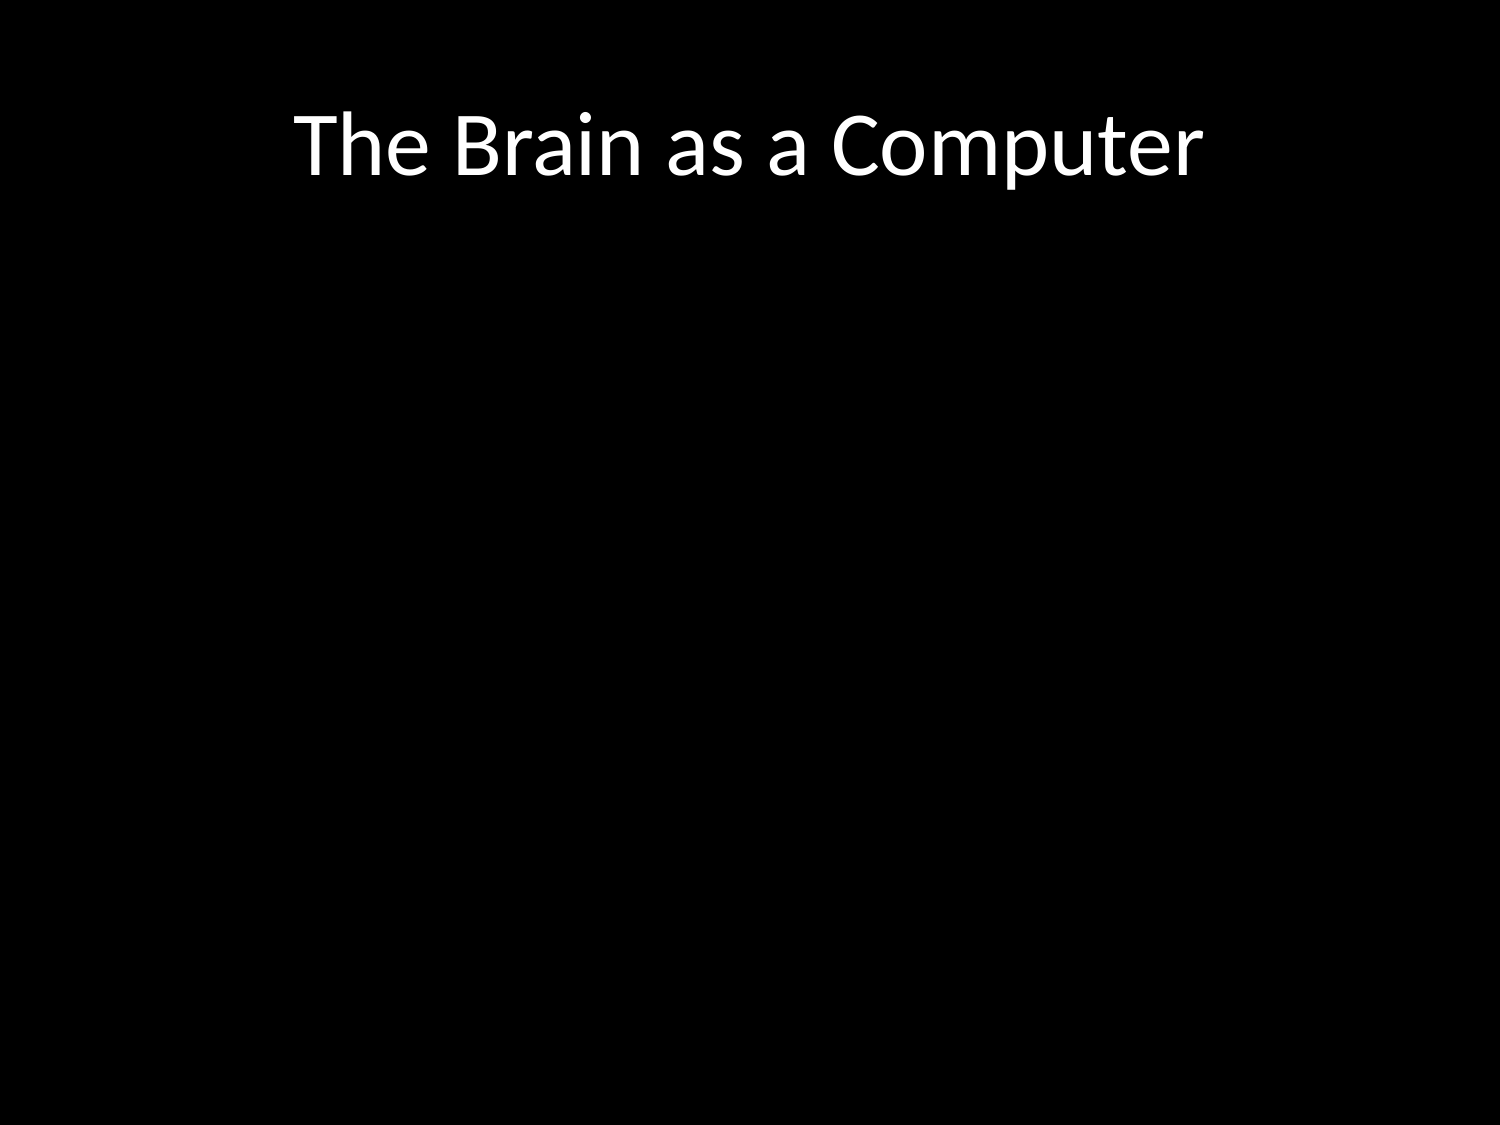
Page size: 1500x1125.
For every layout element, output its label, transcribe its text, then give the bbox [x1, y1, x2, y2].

title The Brain as a Computer [75, 45, 1425, 233]
